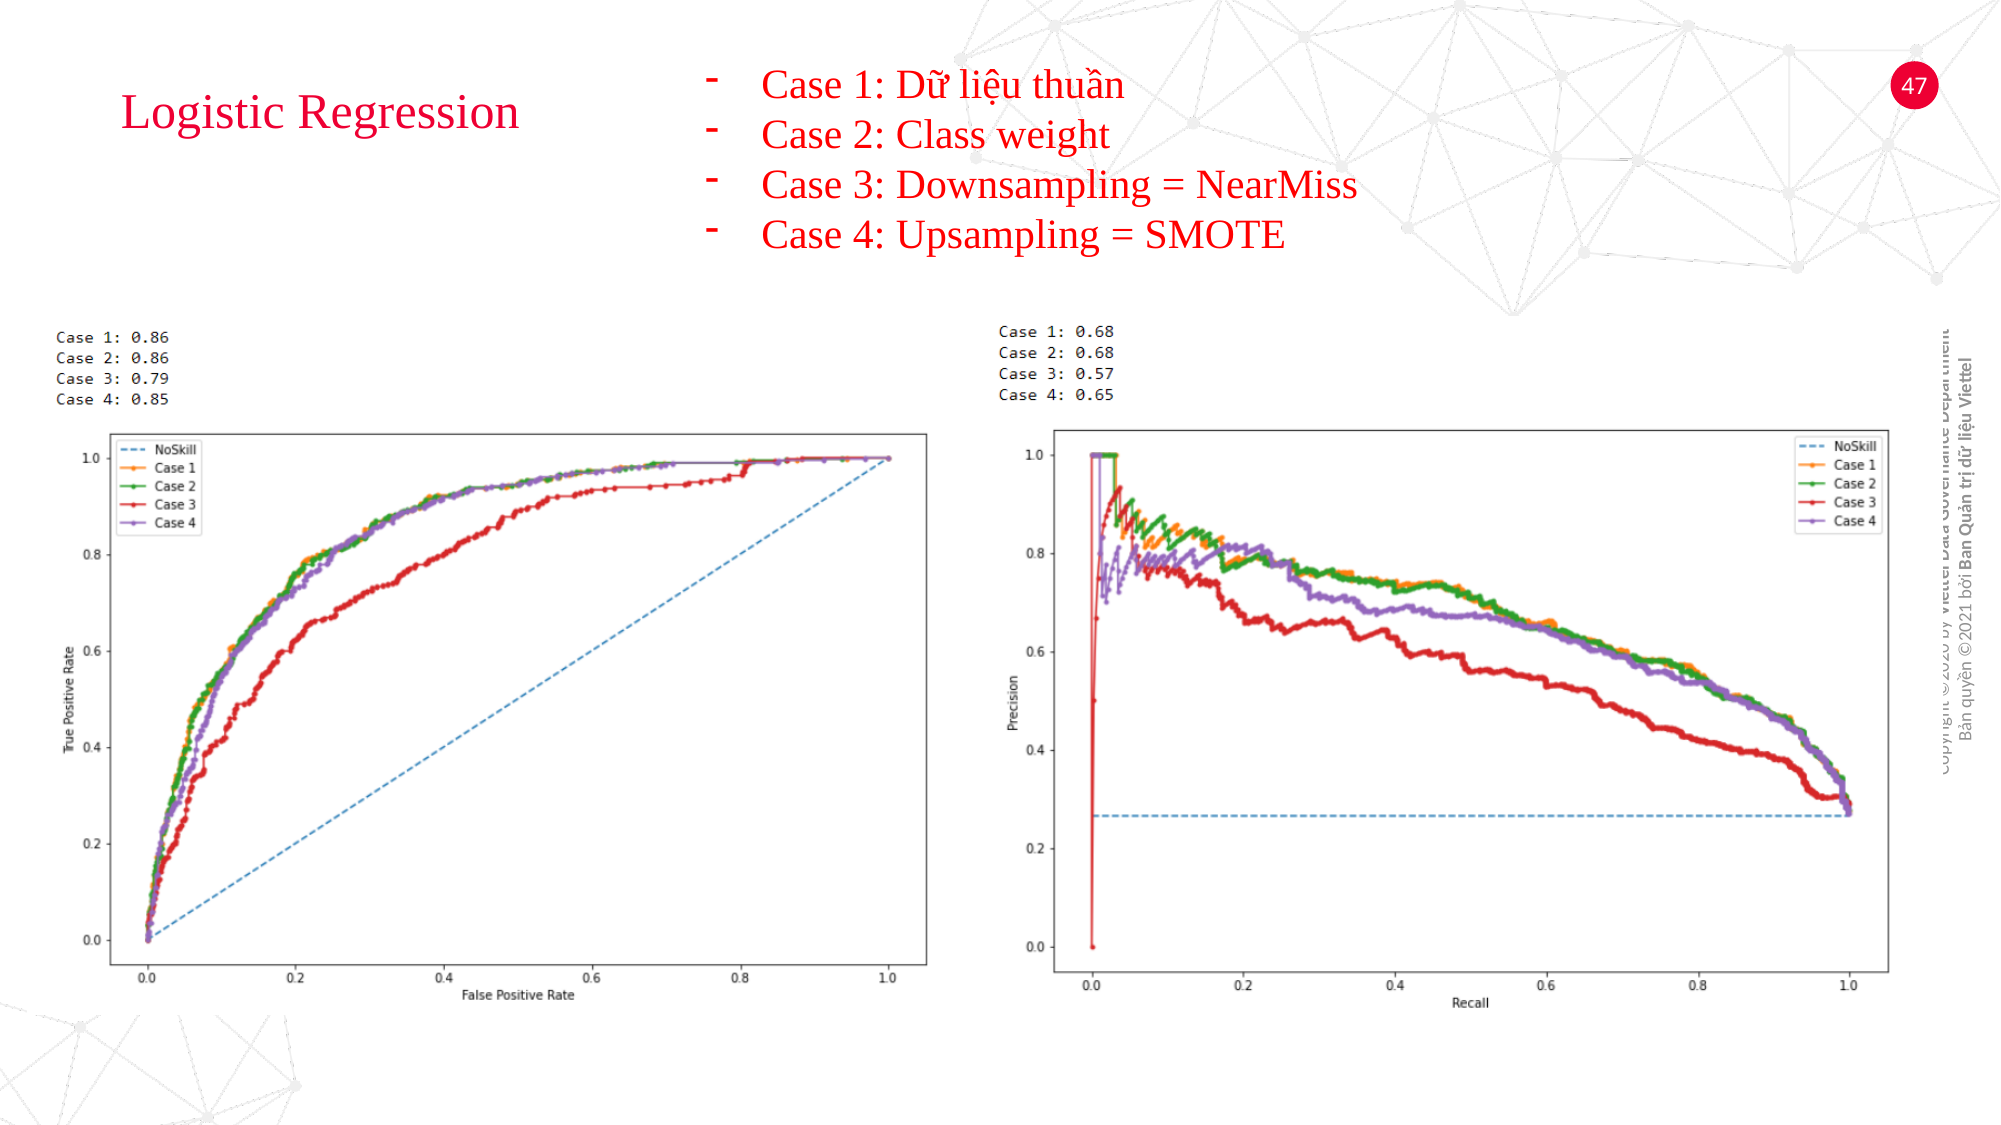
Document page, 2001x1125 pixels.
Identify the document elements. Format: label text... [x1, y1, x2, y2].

text_box Case 1: Dữ liệu thuần Case 2: Class weight Case 3: Downsampling = NearMiss Case 4: Upsampling = SMOTE [690, 49, 1442, 265]
text_box Logistic Regression [106, 70, 574, 146]
picture [0, 0, 2000, 1125]
